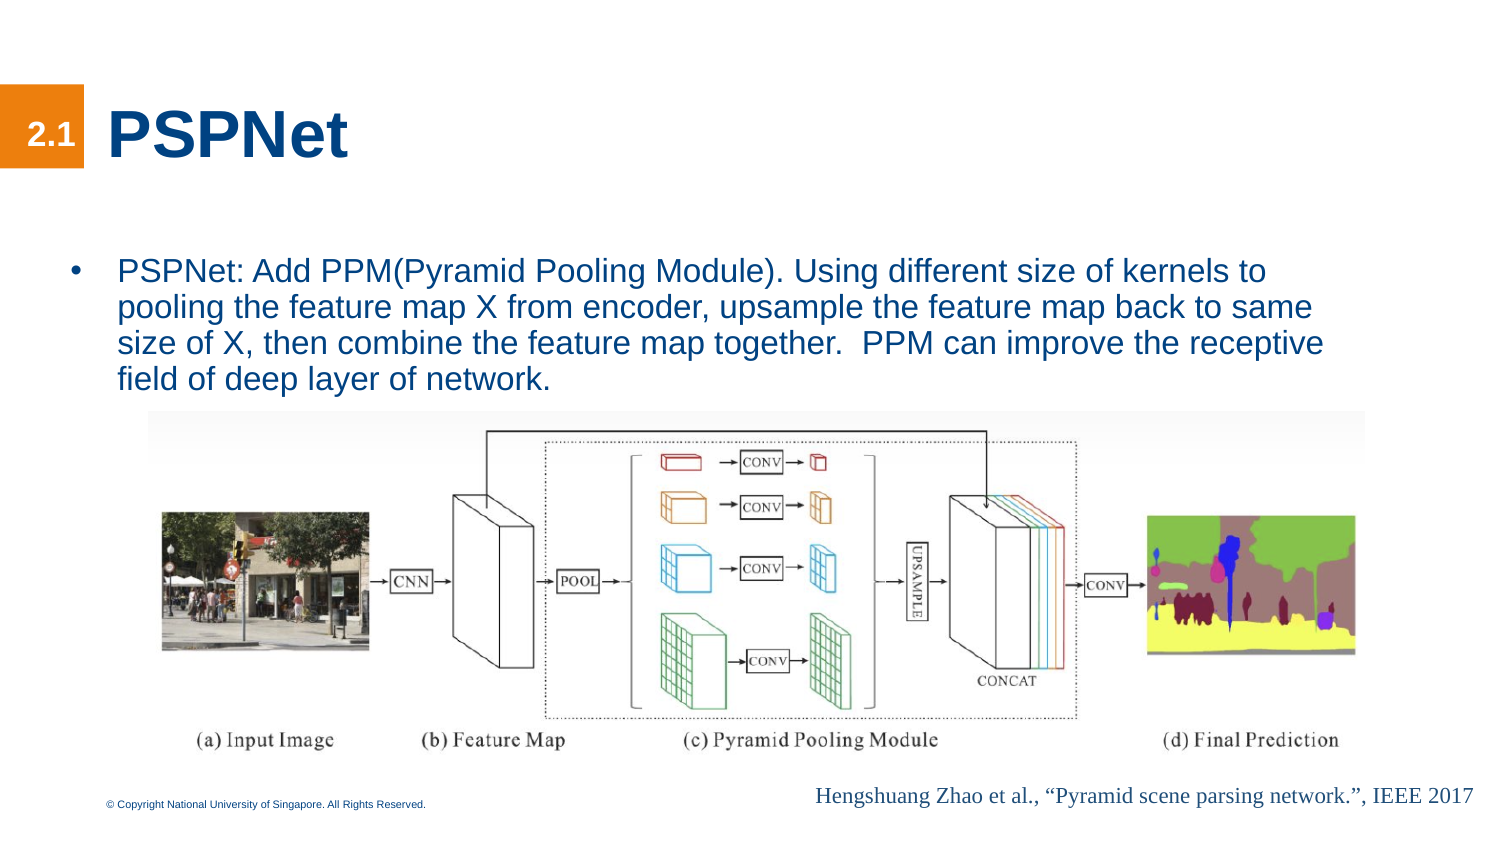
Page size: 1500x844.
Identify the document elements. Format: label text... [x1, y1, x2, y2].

picture [148, 411, 1365, 762]
text_box Hengshuang Zhao et al., “Pyramid scene parsing network.”, IEEE 2017 [800, 773, 1500, 843]
text_box 2.1 [15, 99, 96, 172]
title PSPNet [92, 38, 646, 233]
text_box PSPNet: Add PPM(Pyramid Pooling Module). Using different size of kernels to pooling the feature map X from encoder, upsample the feature map back to same size of X, then combine the feature map together. PPM can improve the receptive field of deep layer of network. [55, 246, 1365, 597]
